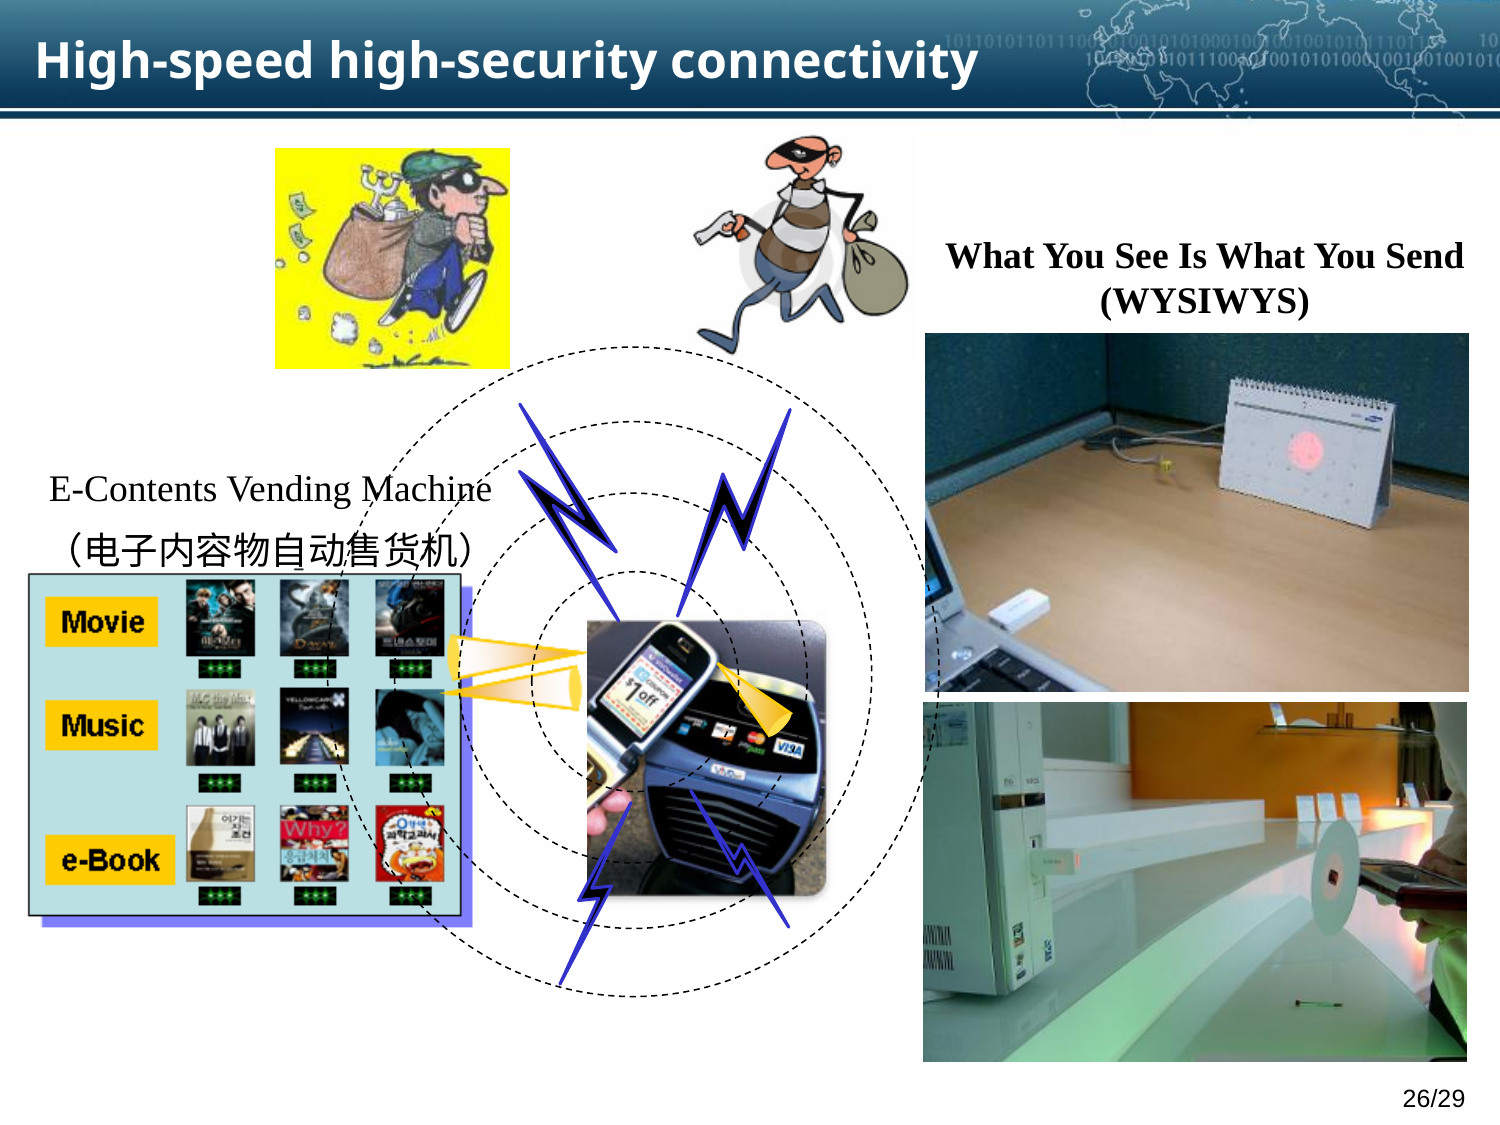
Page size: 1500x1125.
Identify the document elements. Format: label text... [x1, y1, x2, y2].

picture [0, 0, 1500, 1125]
text_box High-speed high-security connectivity [19, 21, 1295, 97]
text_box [327, 347, 939, 997]
text_box E-Contents Vending Machine （电子内容物自动售货机） [0, 456, 327, 580]
text_box What You See Is What You Send (WYSIWYS) [930, 223, 1480, 329]
